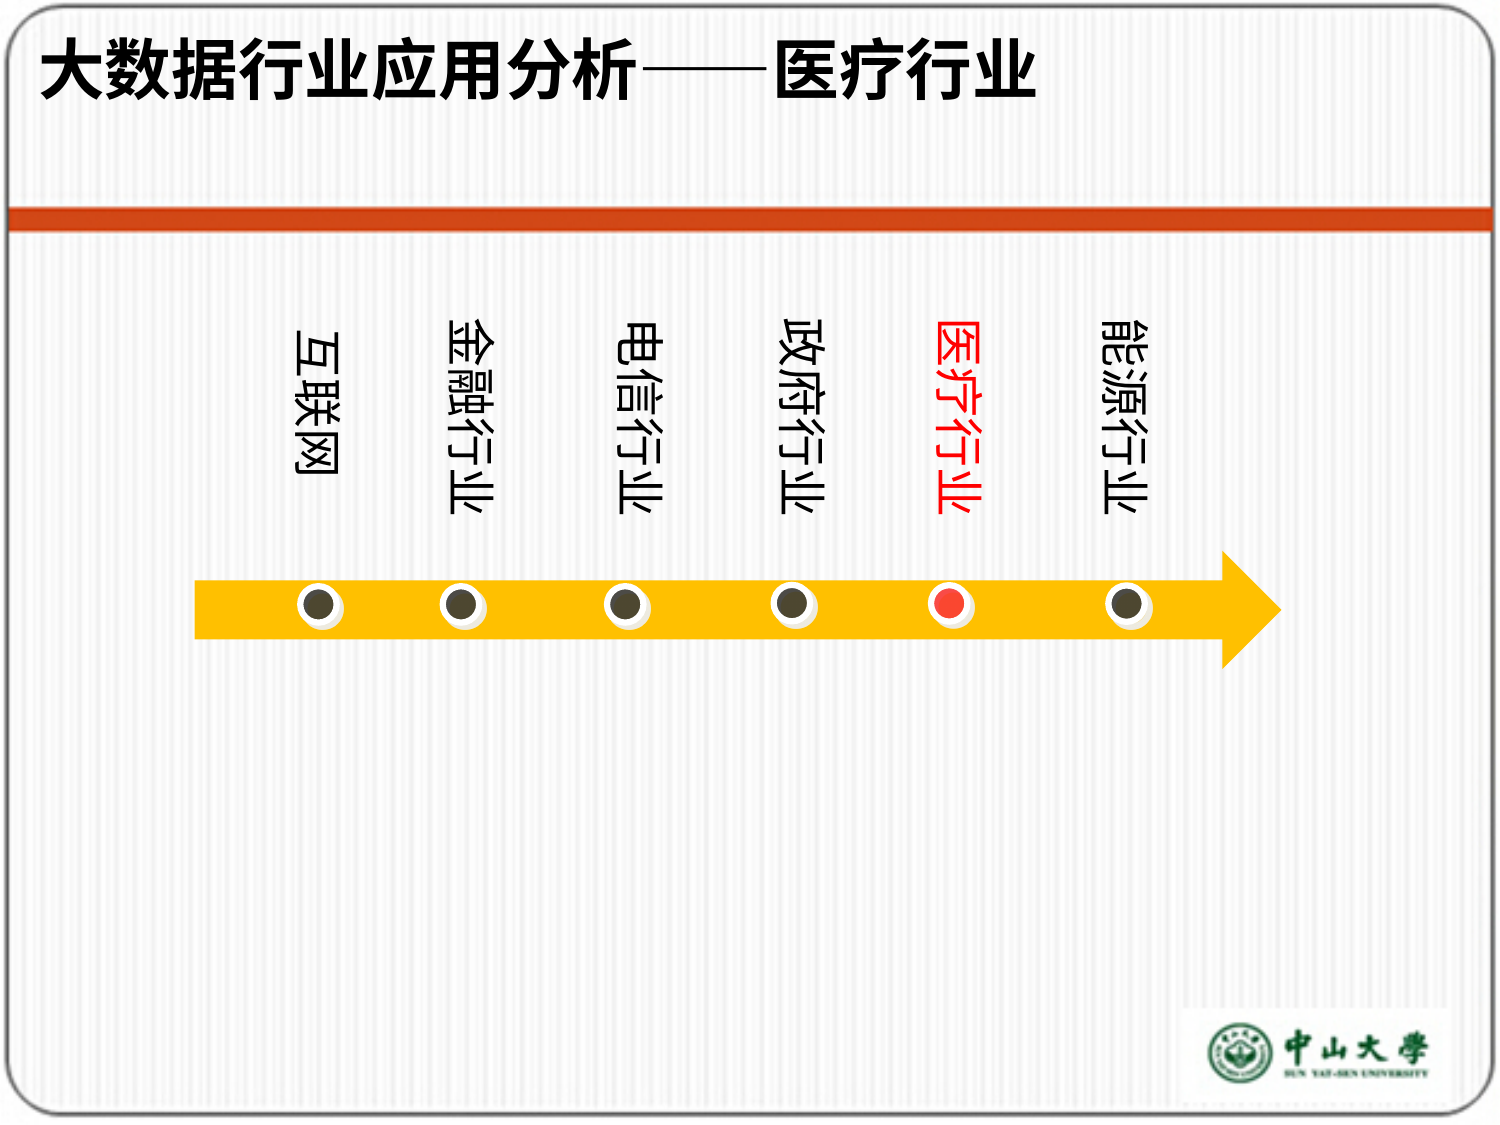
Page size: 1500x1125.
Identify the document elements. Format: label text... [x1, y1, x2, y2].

text_box [1108, 585, 1145, 622]
text_box 电信行业 [588, 302, 680, 551]
text_box 能源行业 [1072, 302, 1164, 551]
text_box 大数据行业应用分析——医疗行业 [23, 20, 1374, 138]
text_box [607, 586, 644, 623]
text_box 金融行业 [419, 302, 511, 551]
text_box 互联网 [265, 314, 357, 563]
text_box 医疗行业 [907, 302, 999, 587]
text_box [300, 586, 337, 623]
text_box 政府行业 [750, 302, 841, 586]
text_box [442, 586, 480, 623]
picture [0, 0, 1500, 1125]
text_box [194, 550, 1282, 669]
text_box [773, 586, 811, 622]
text_box [931, 587, 968, 622]
text_box [407, 231, 532, 580]
